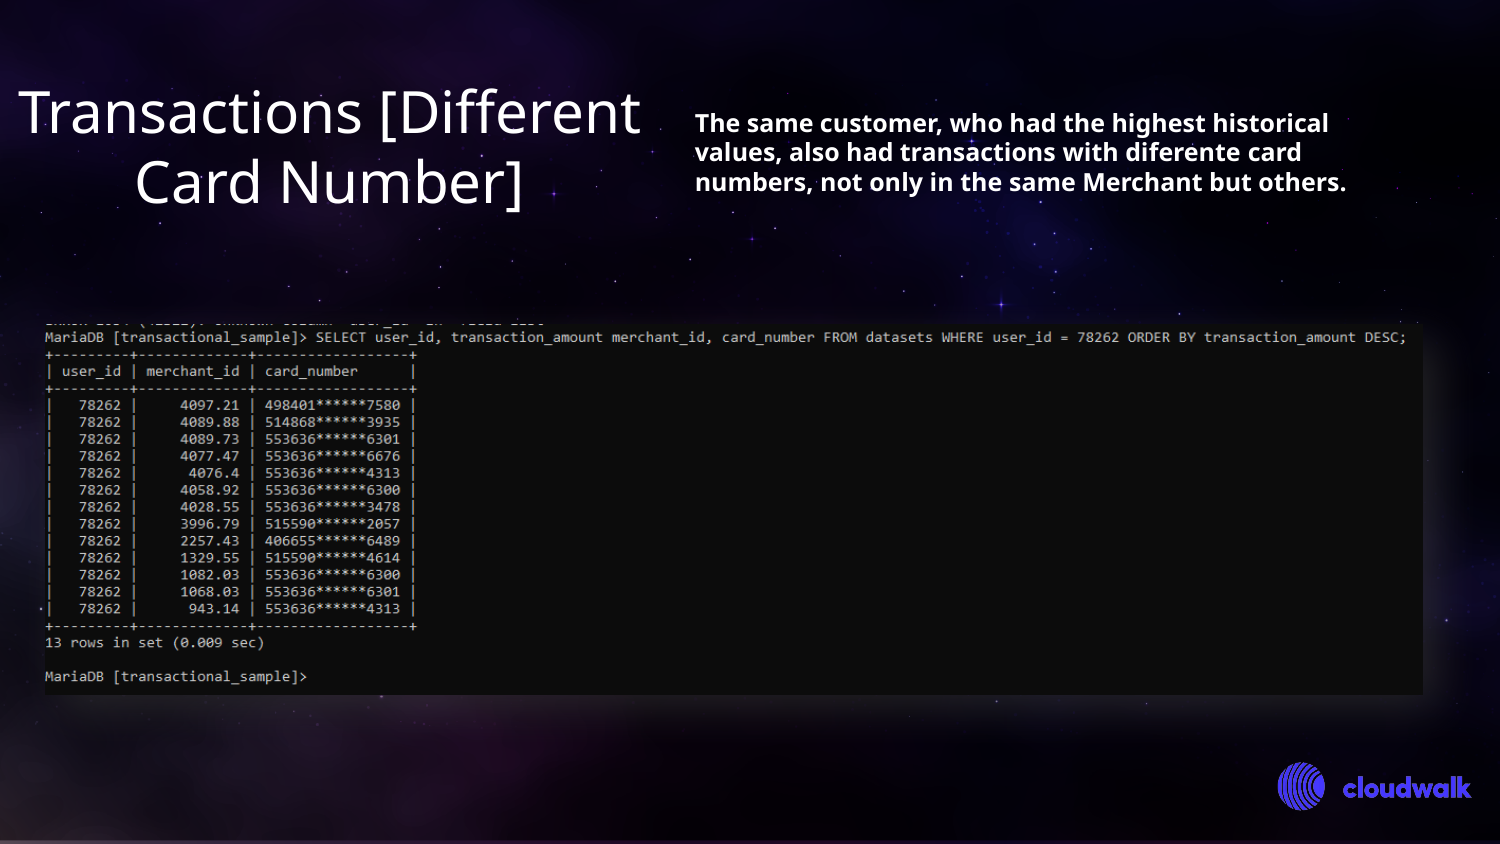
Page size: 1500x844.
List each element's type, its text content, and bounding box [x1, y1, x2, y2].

subtitle The same customer, who had the highest historical values, also had transactions with diferente card numbers, not only in the same Merchant but others. [679, 92, 1423, 271]
picture [0, 0, 1500, 844]
title Transactions [Different Card Number] [0, 60, 660, 147]
